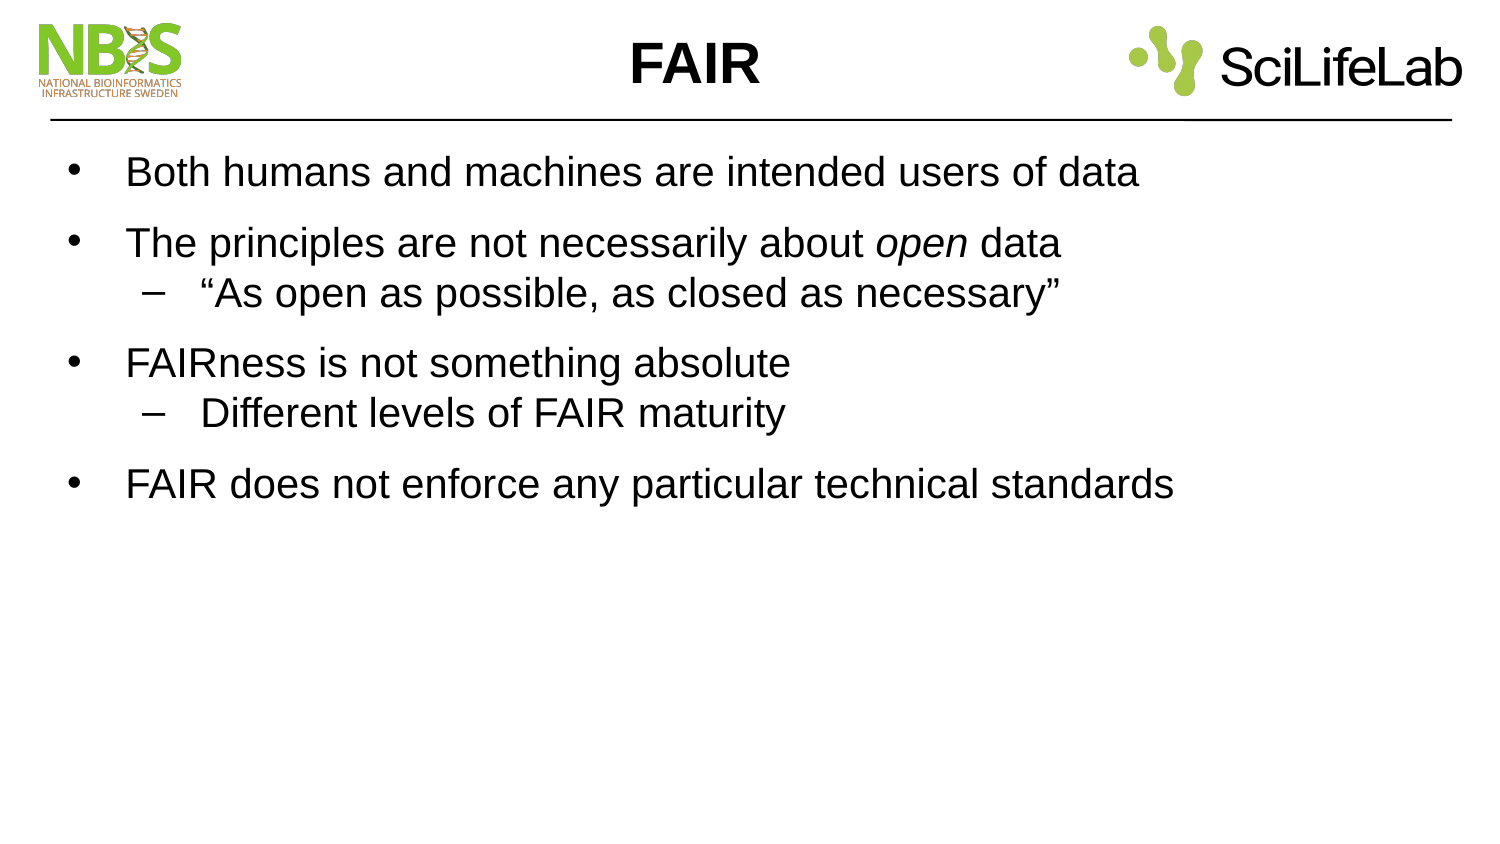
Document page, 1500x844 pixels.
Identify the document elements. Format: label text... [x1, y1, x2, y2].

title FAIR [249, 25, 1142, 104]
picture [1127, 24, 1464, 98]
list Both humans and machines are intended users of data The principles are not necessarily about open data “As open as possible, as closed as necessary” FAIRness is not something absolute Different levels of FAIR maturity FAIR does not enforce any particular technical standards [50, 144, 1452, 754]
picture [39, 23, 181, 97]
